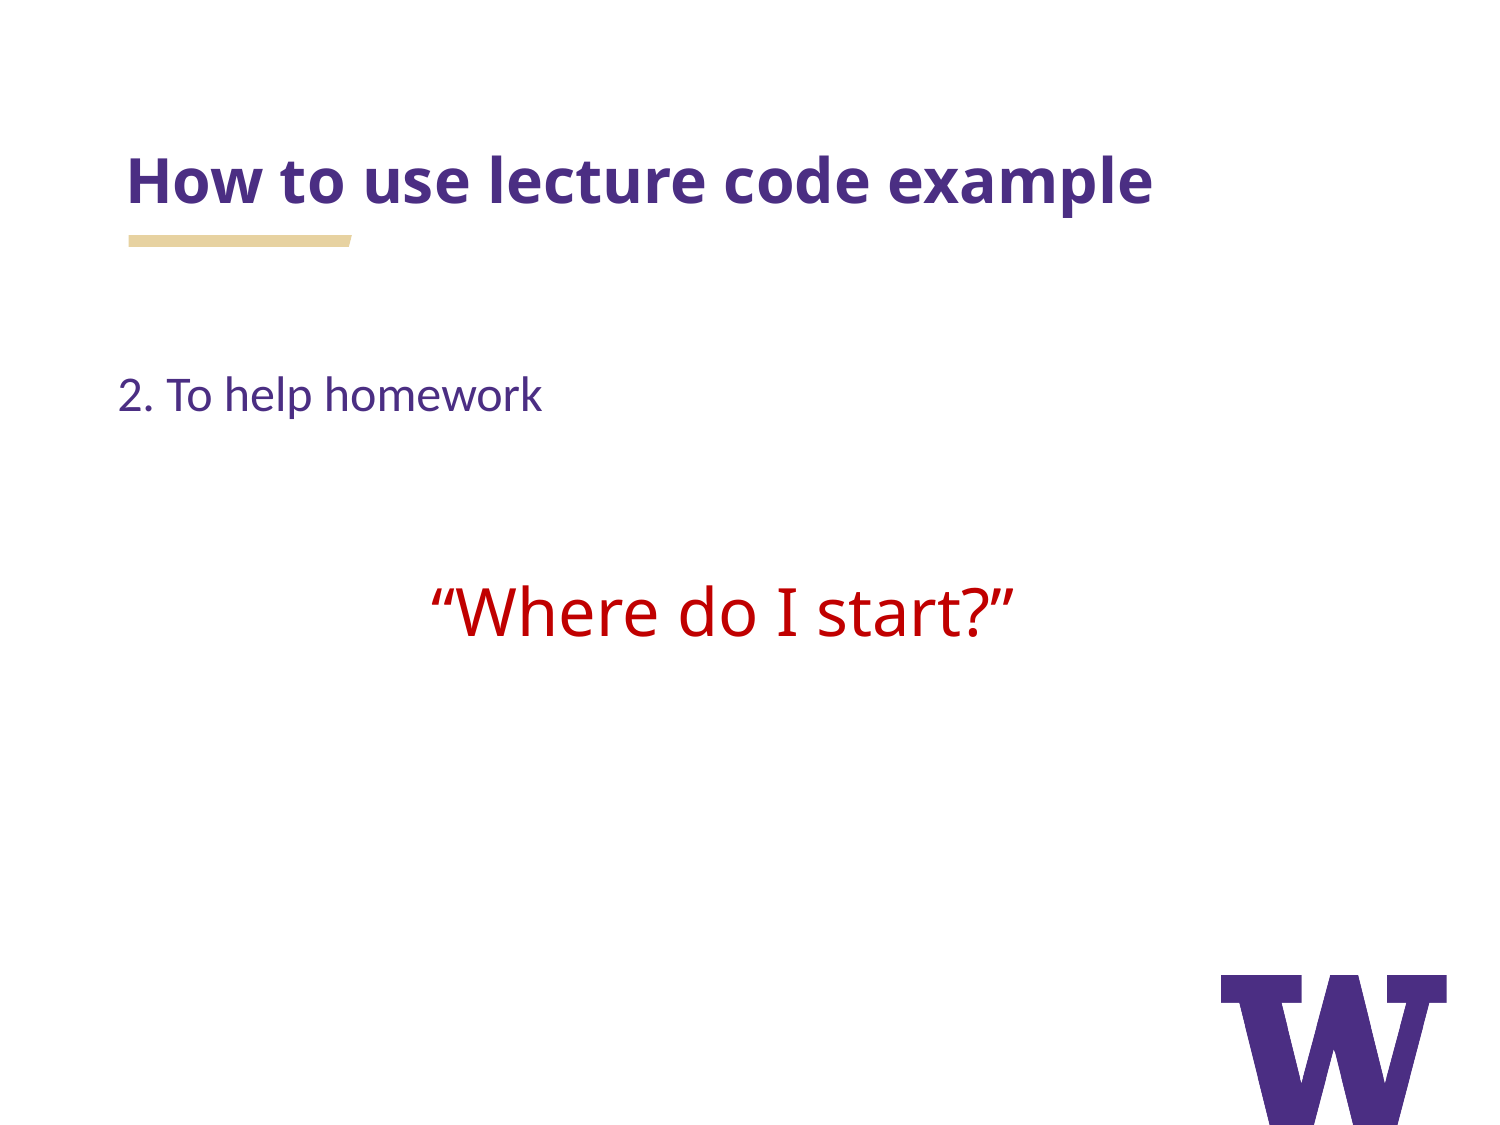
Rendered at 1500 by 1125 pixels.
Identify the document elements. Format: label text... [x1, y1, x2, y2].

text_box “Where do I start?” [416, 562, 1030, 658]
picture [128, 235, 352, 247]
text_box 2. To help homework [102, 353, 558, 429]
title How to use lecture code example [110, 60, 1453, 224]
picture [1221, 975, 1447, 1125]
